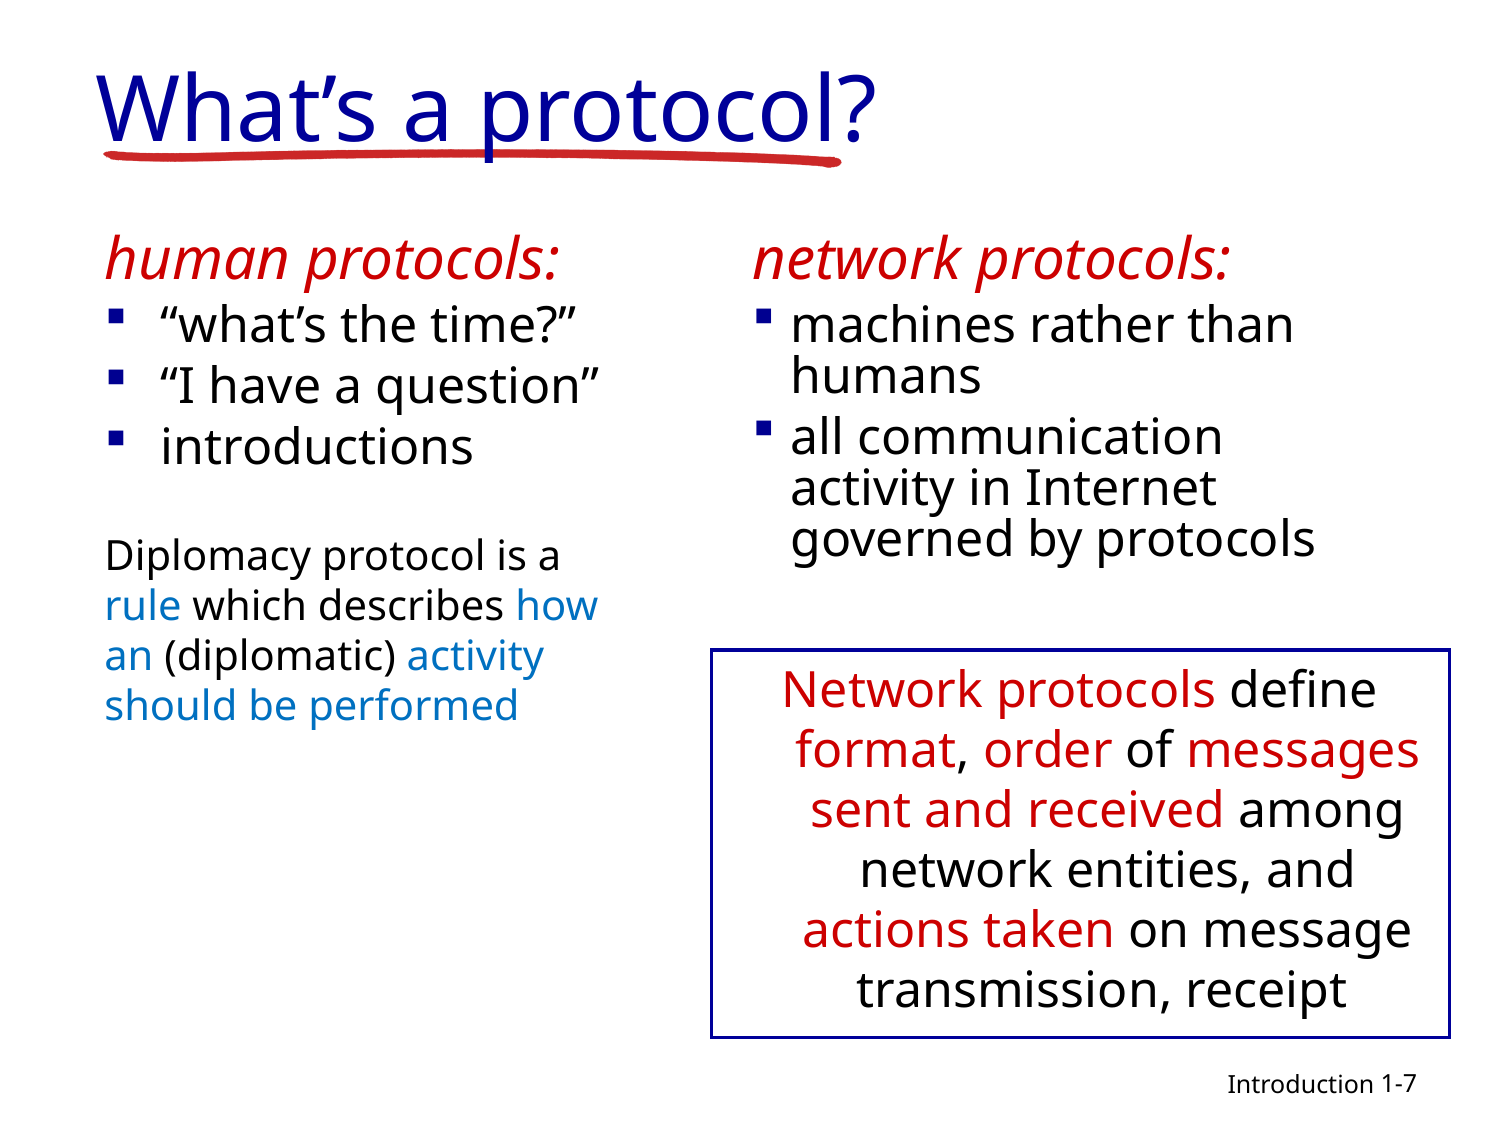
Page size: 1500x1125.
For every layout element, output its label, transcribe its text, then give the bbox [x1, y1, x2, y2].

picture [100, 144, 851, 173]
list human protocols: “what’s the time?” “I have a question” introductions [89, 224, 678, 988]
footer Introduction [914, 1060, 1391, 1109]
list network protocols: machines rather than humans all communication activity in Internet governed by protocols [737, 224, 1363, 649]
text_box Diplomacy protocol is a rule which describes how an (diplomatic) activity should be performed [89, 521, 647, 737]
text_box [711, 649, 1450, 1038]
slide_number 1-7 [1365, 1059, 1477, 1106]
title What’s a protocol? [79, 33, 1009, 177]
